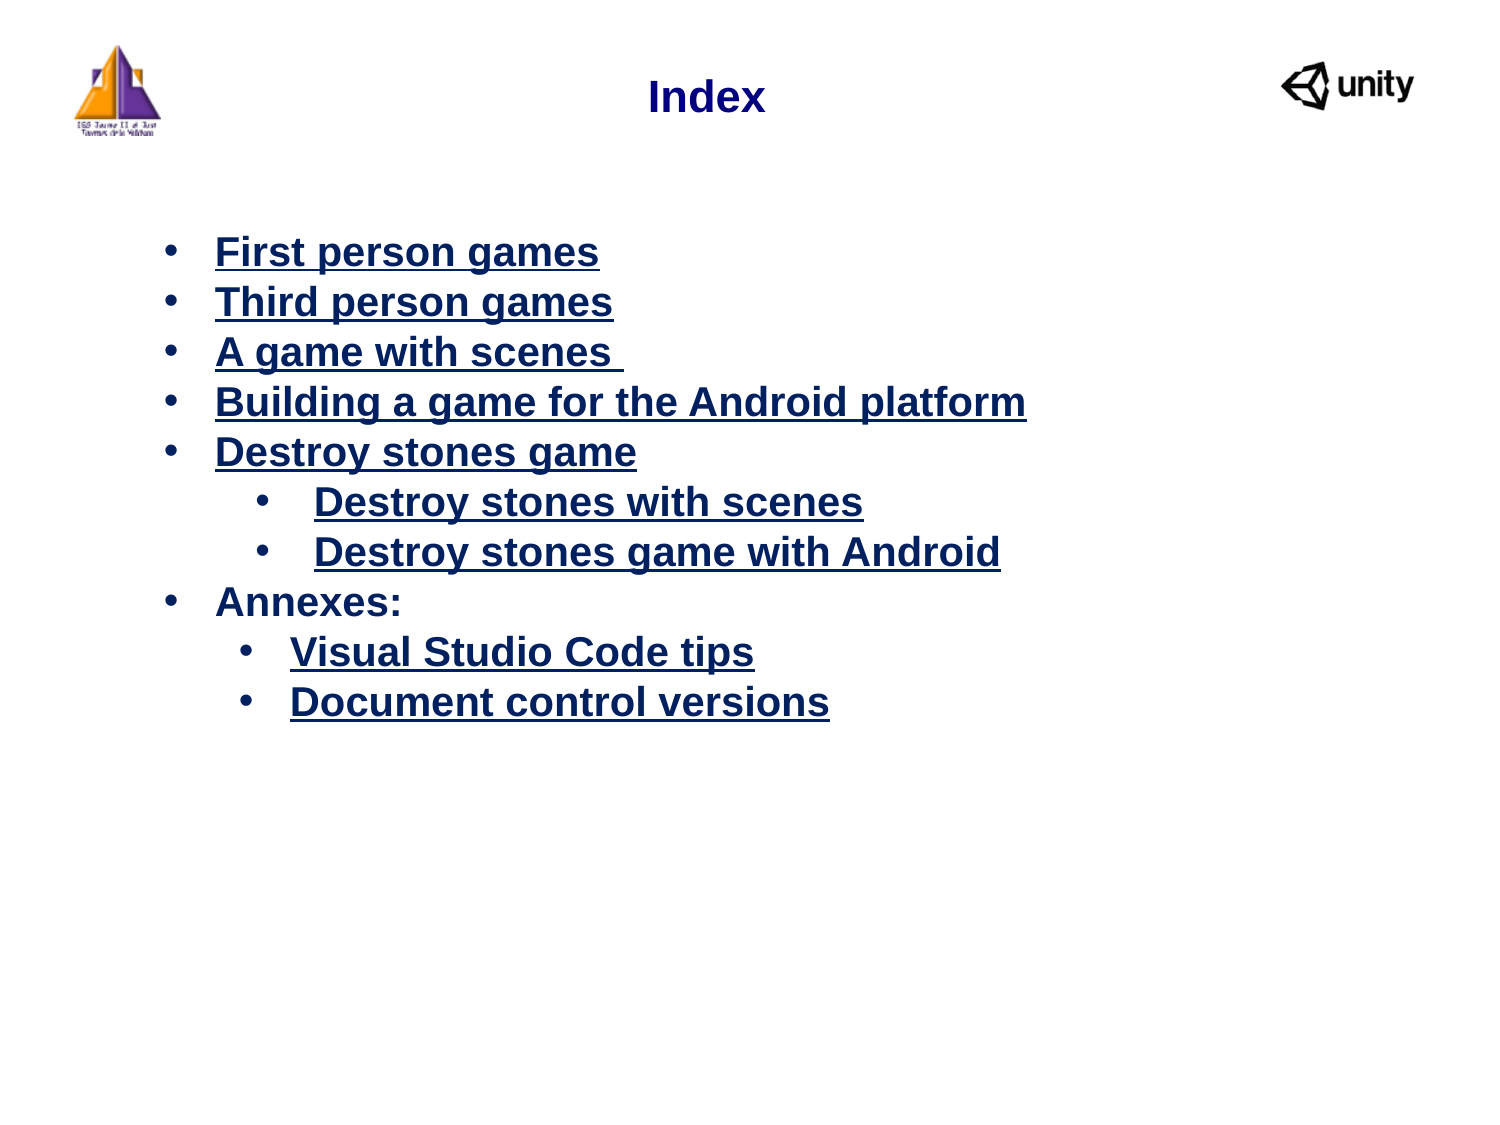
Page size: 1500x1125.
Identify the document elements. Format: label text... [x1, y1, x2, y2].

picture [1274, 54, 1426, 117]
picture [74, 45, 162, 136]
text_box First person games Third person games A game with scenes Building a game for the Android platform Destroy stones game Destroy stones with scenes Destroy stones game with Android Annexes: Visual Studio Code tips Document control versions [150, 208, 1088, 745]
text_box [96, 26, 209, 145]
text_box Index [342, 50, 1072, 132]
